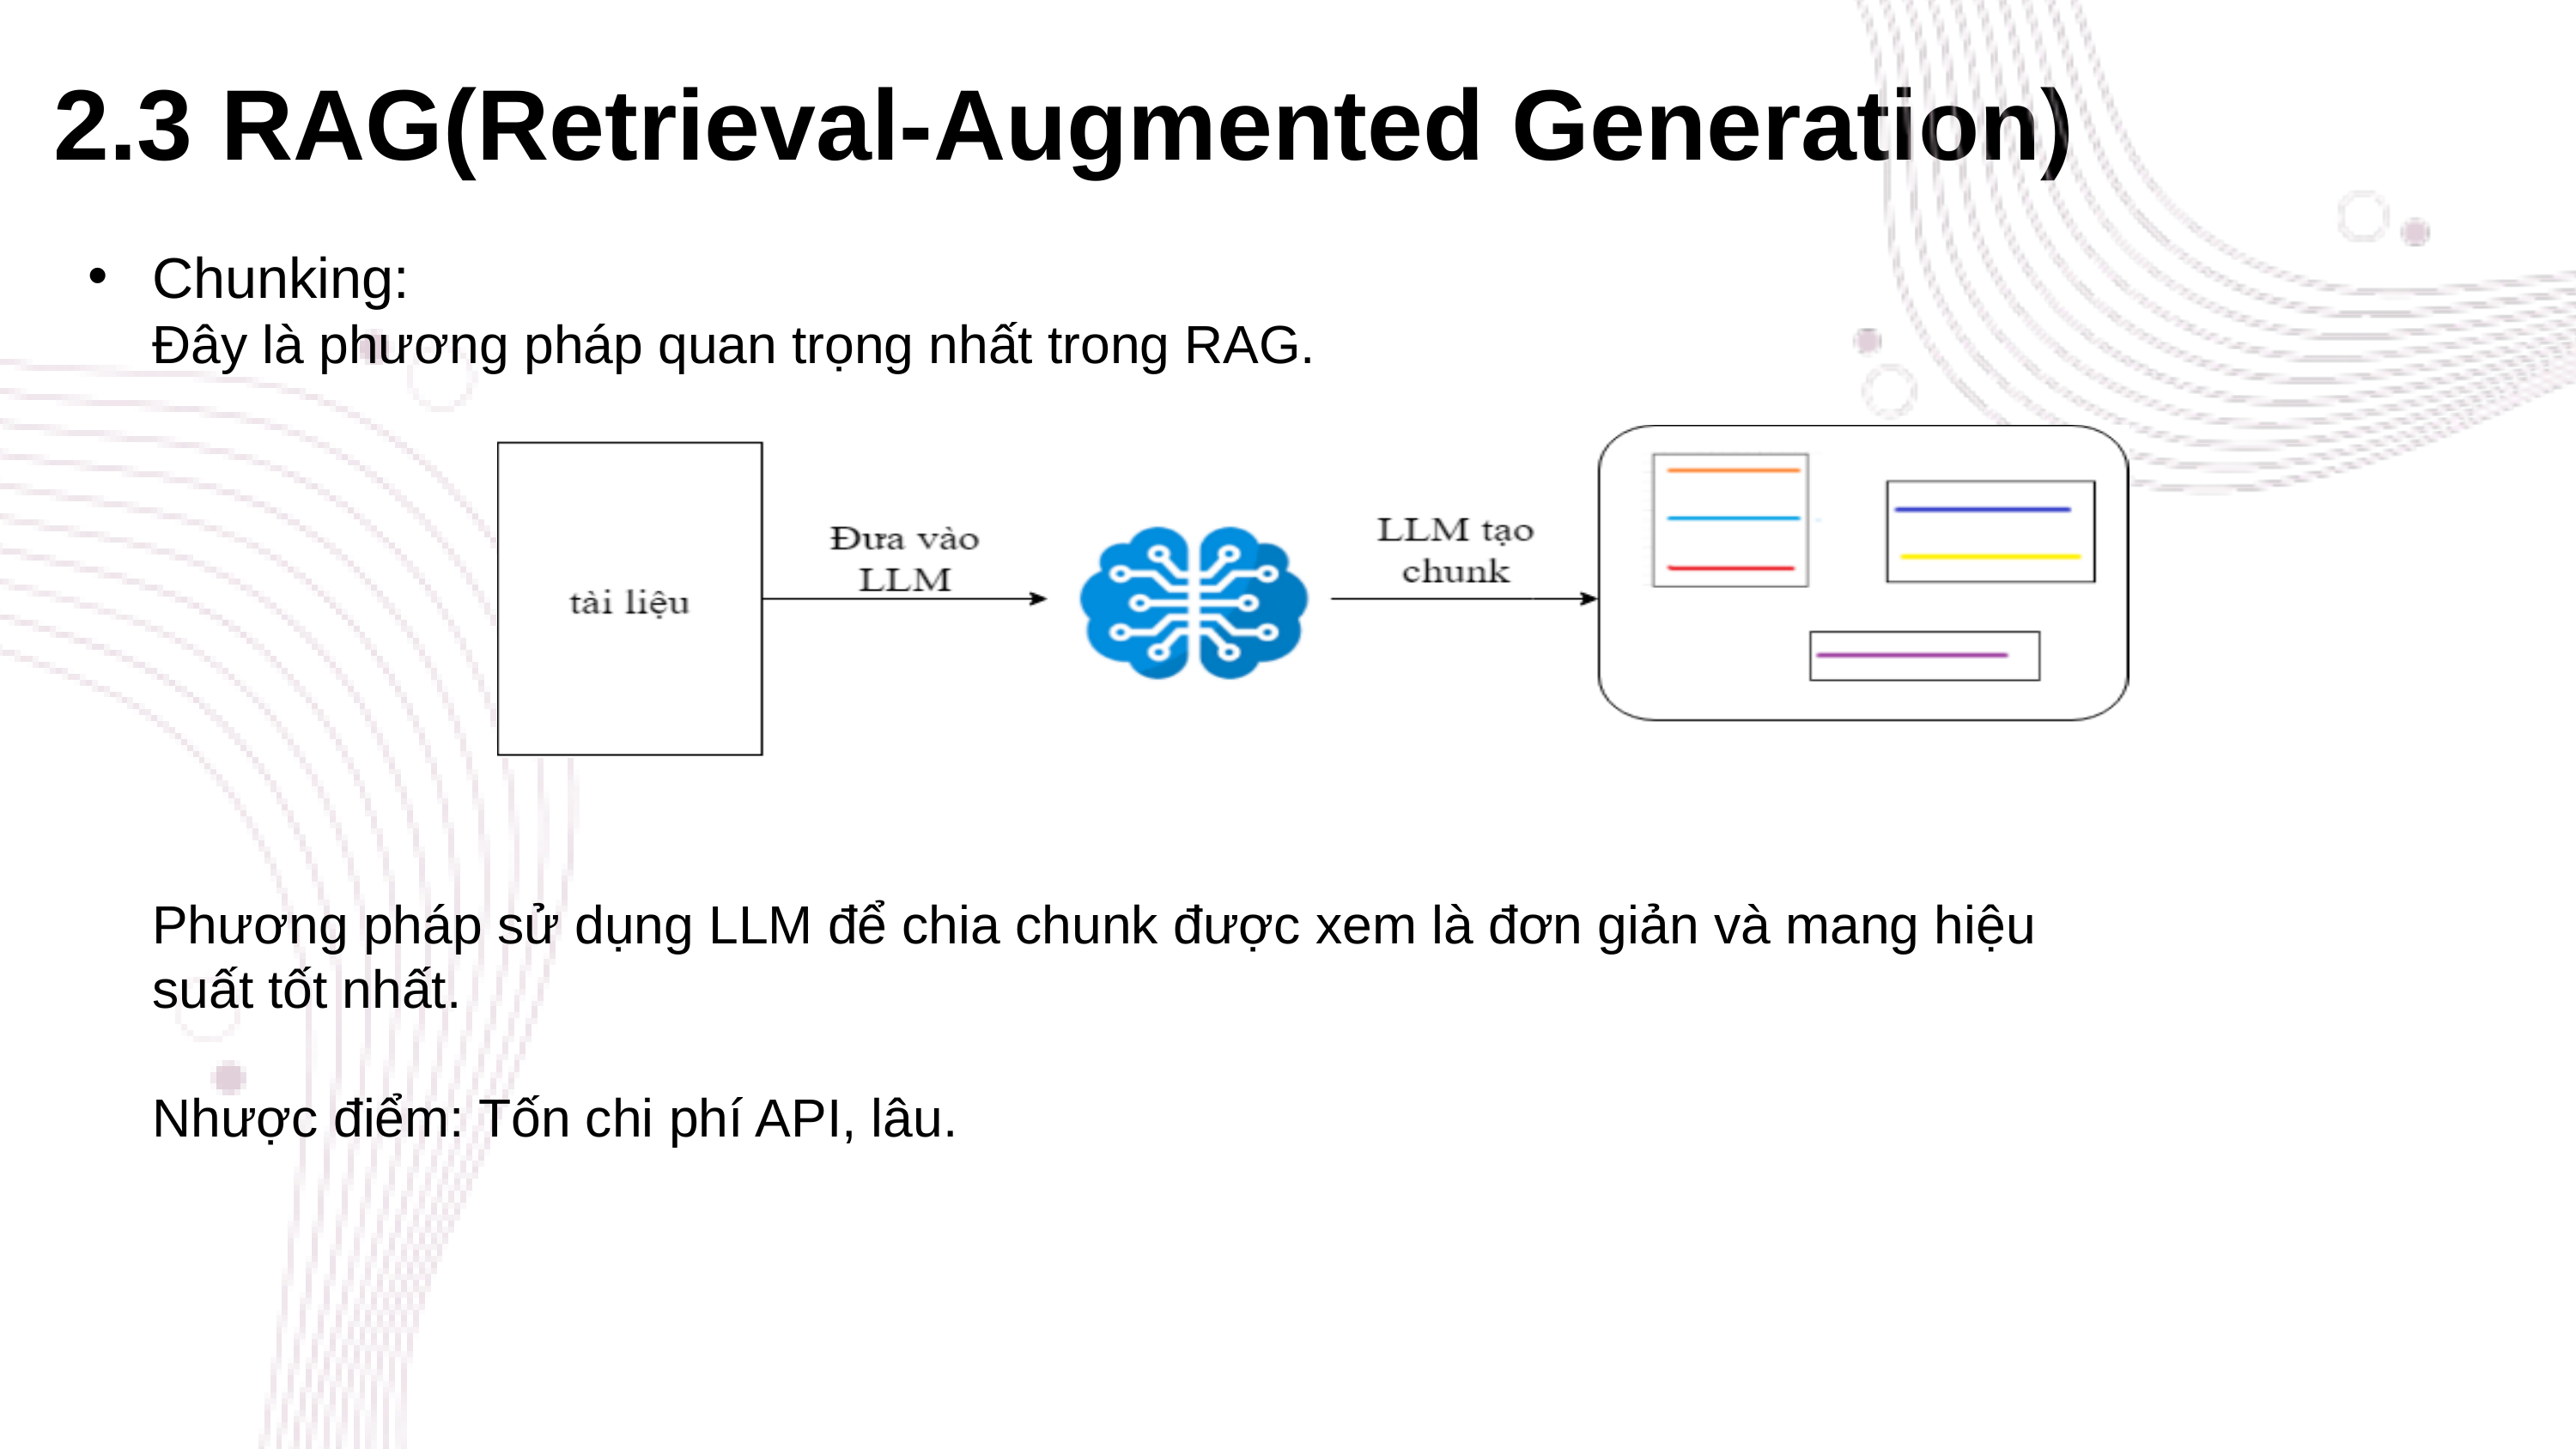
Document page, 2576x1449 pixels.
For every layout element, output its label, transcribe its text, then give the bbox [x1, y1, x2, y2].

text_box 2.3 RAG(Retrieval-Augmented Generation) [53, 0, 1777, 180]
text_box Phương pháp sử dụng LLM để chia chunk được xem là đơn giản và mang hiệu suất tốt nhất. Nhược điểm: Tốn chi phí API, lâu. [599, 883, 2136, 1155]
picture [0, 0, 2576, 1449]
text_box Chunking: Đây là phương pháp quan trọng nhất trong RAG. [599, 234, 1969, 424]
